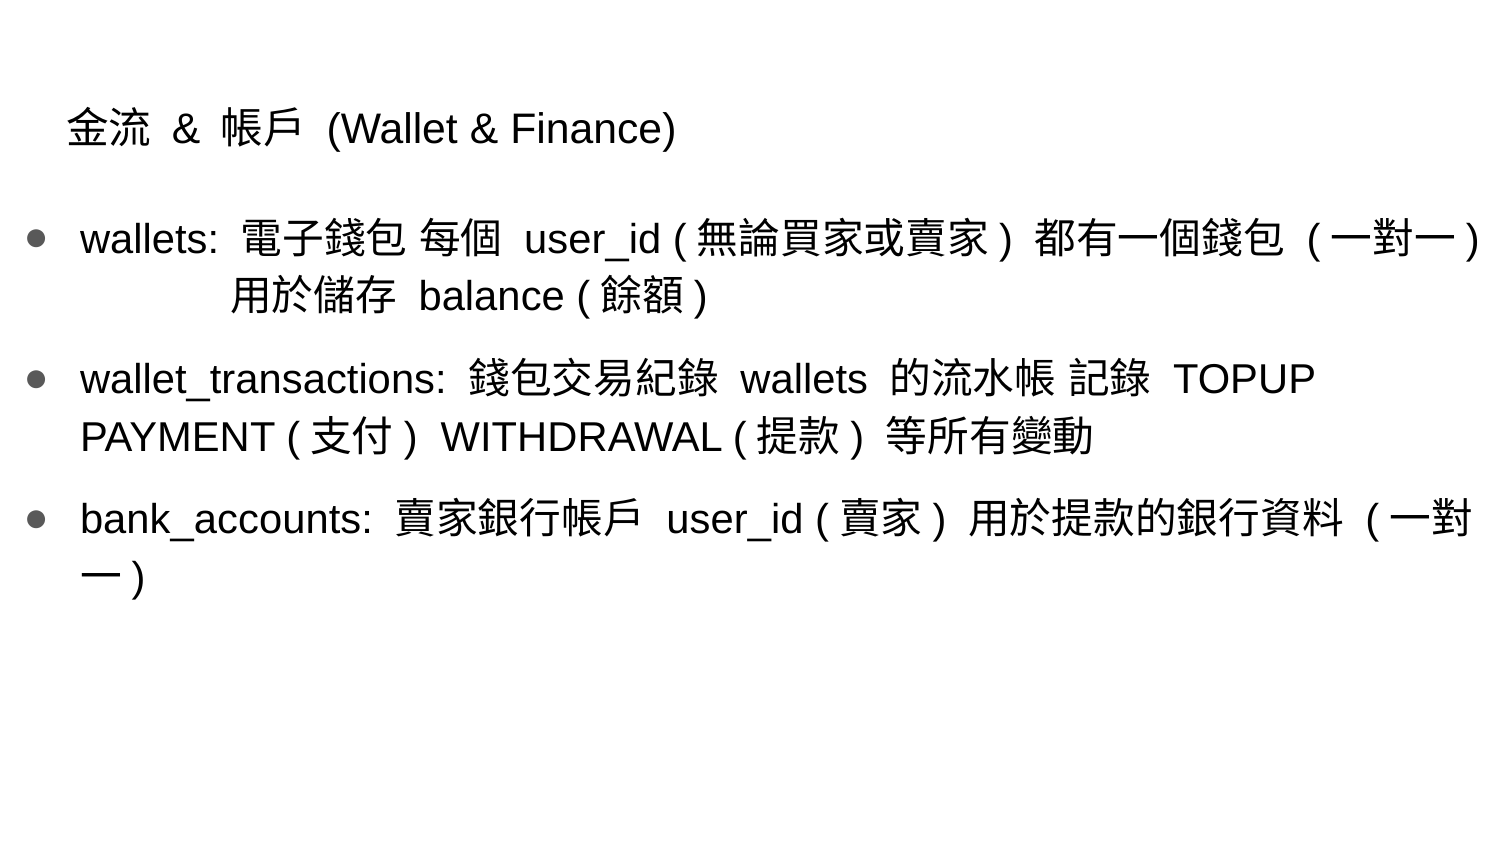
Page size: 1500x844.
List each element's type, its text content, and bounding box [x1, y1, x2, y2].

title 金流 & 帳戶 (Wallet & Finance) [51, 72, 1449, 167]
list wallets: 電子錢包 每個 user_id (無論買家或賣家) 都有一個錢包 (一對一) 用於儲存 balance (餘額) wallet_transactions: 錢包交易紀錄 wallets 的流水帳 記錄 TOPUP PAYMENT (支付) WITHDRAWAL (提款) 等所有變動 bank_accounts: 賣家銀行帳戶 user_id (賣家) 用於提款的銀行資料 (一對一) [8, 189, 1500, 750]
